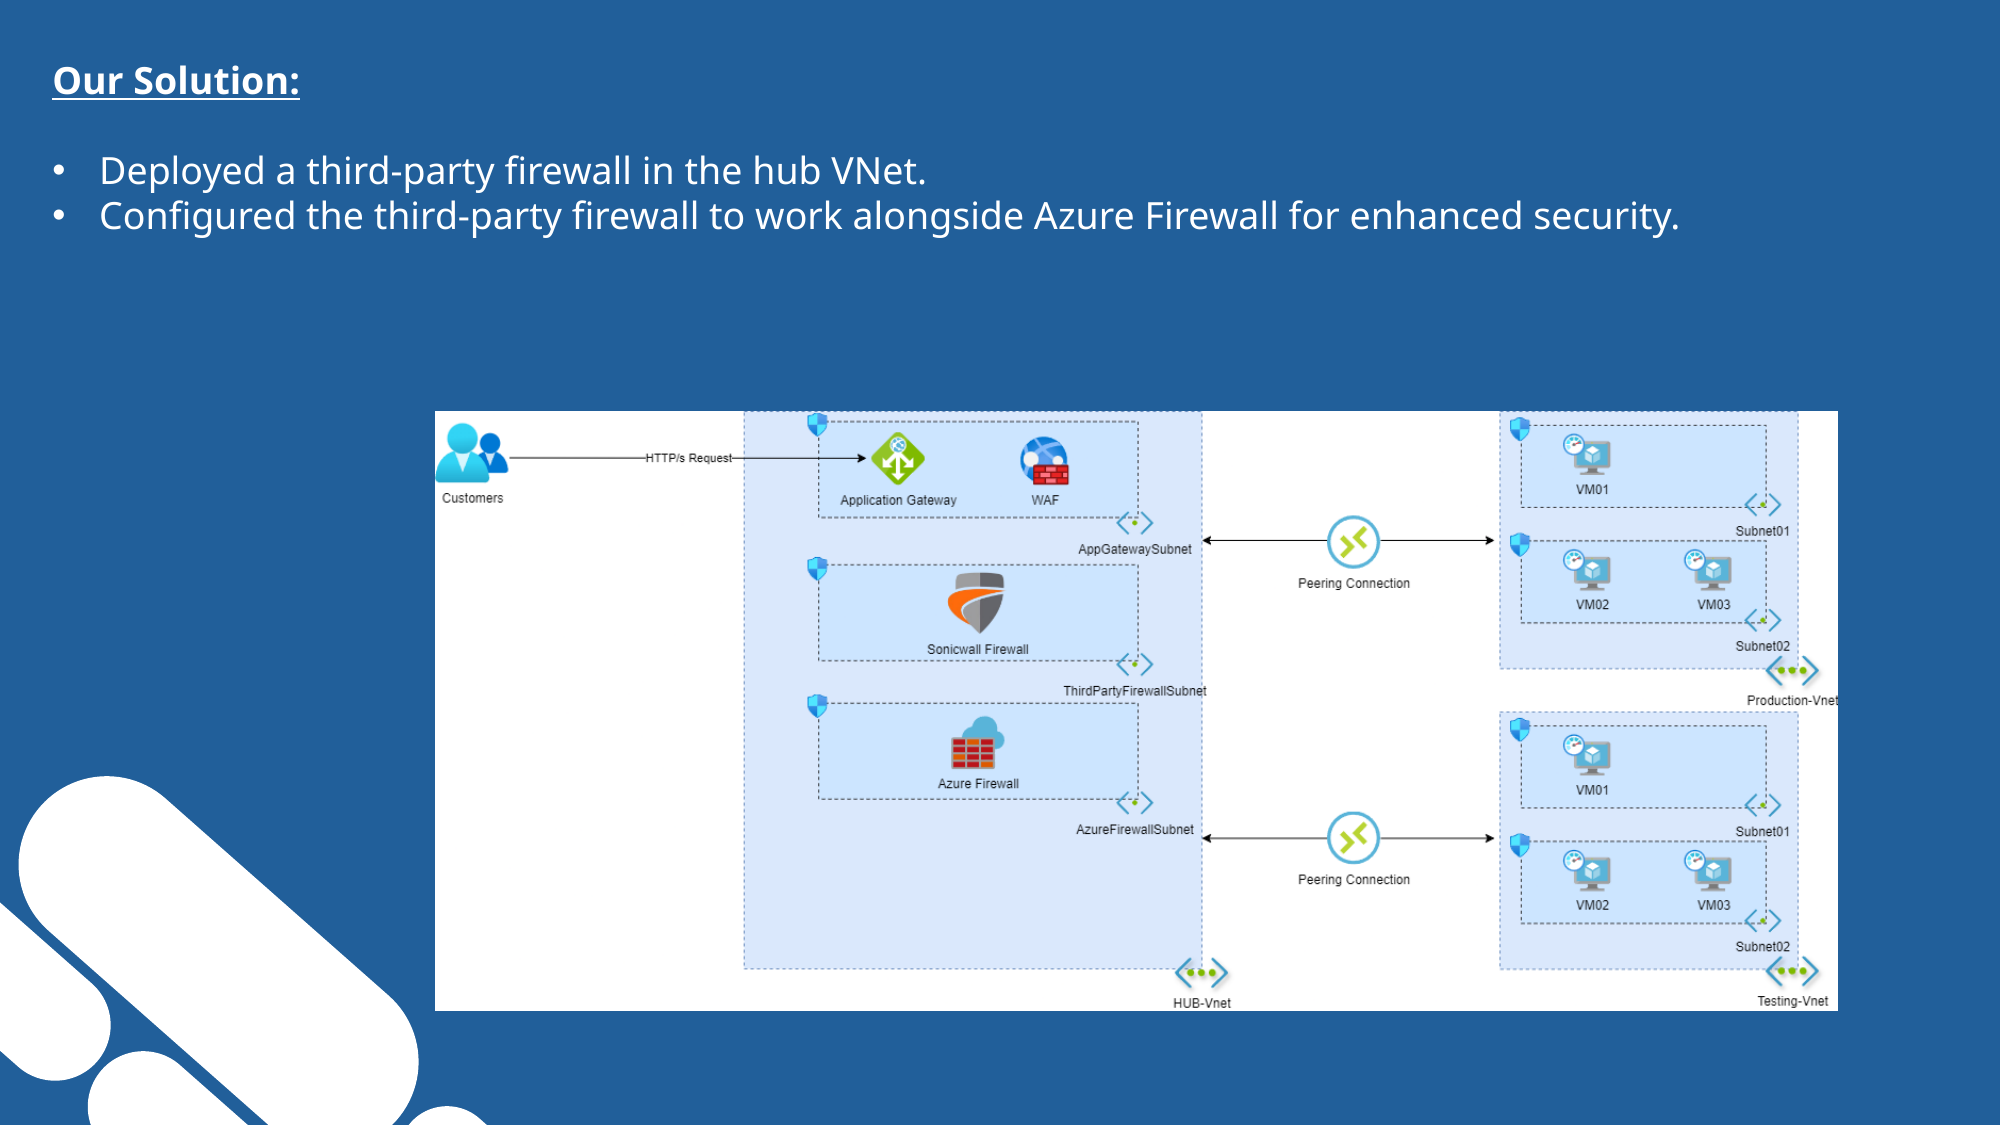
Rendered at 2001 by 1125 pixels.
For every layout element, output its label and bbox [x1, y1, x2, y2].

text_box [0, 0, 2000, 1125]
